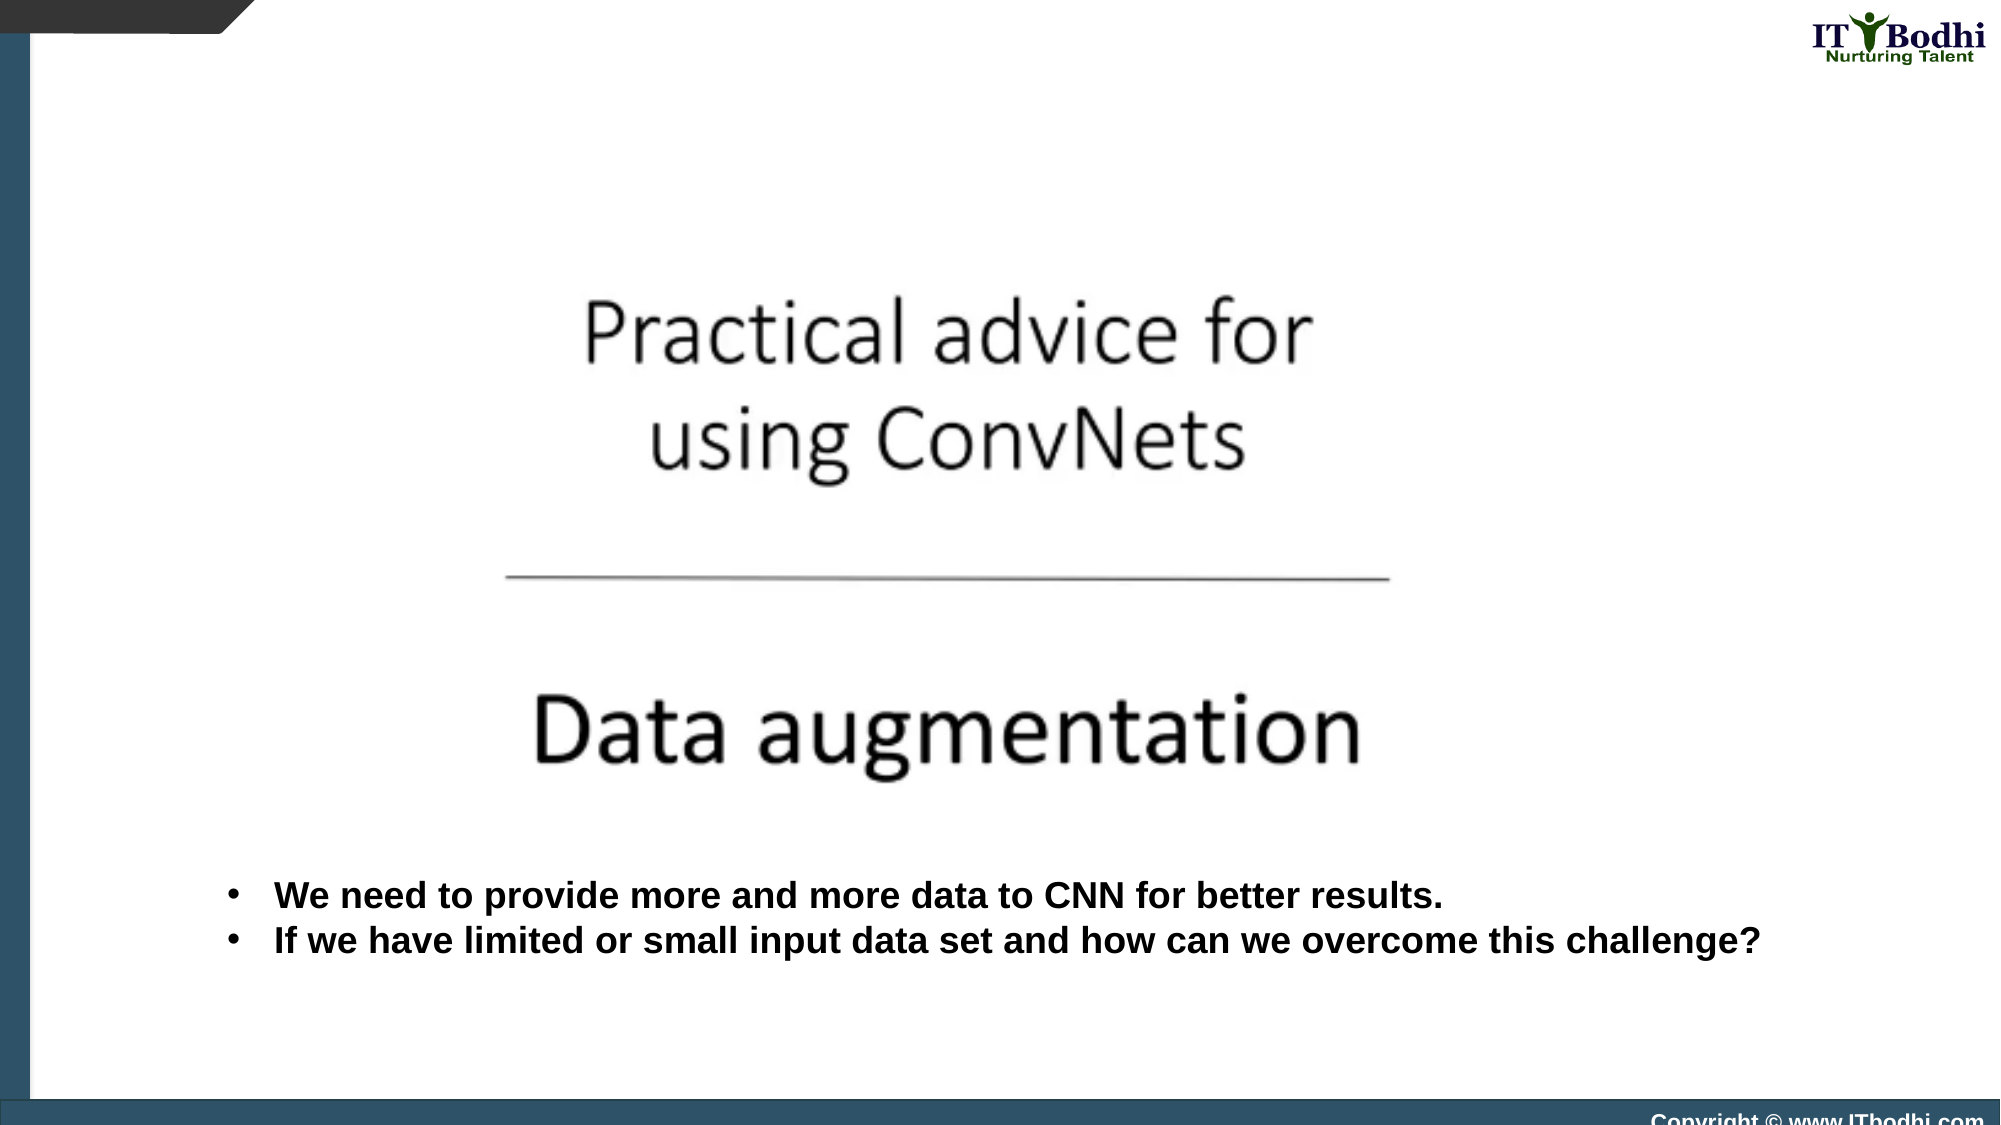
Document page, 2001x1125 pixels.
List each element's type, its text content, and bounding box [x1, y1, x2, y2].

text_box Copyright © www.ITbodhi.com [0, 1100, 2000, 1125]
picture [1806, 8, 1991, 71]
text_box We need to provide more and more data to CNN for better results. If we have limited or small input data set and how can we overcome this challenge? [212, 863, 1925, 968]
picture [488, 249, 1401, 808]
